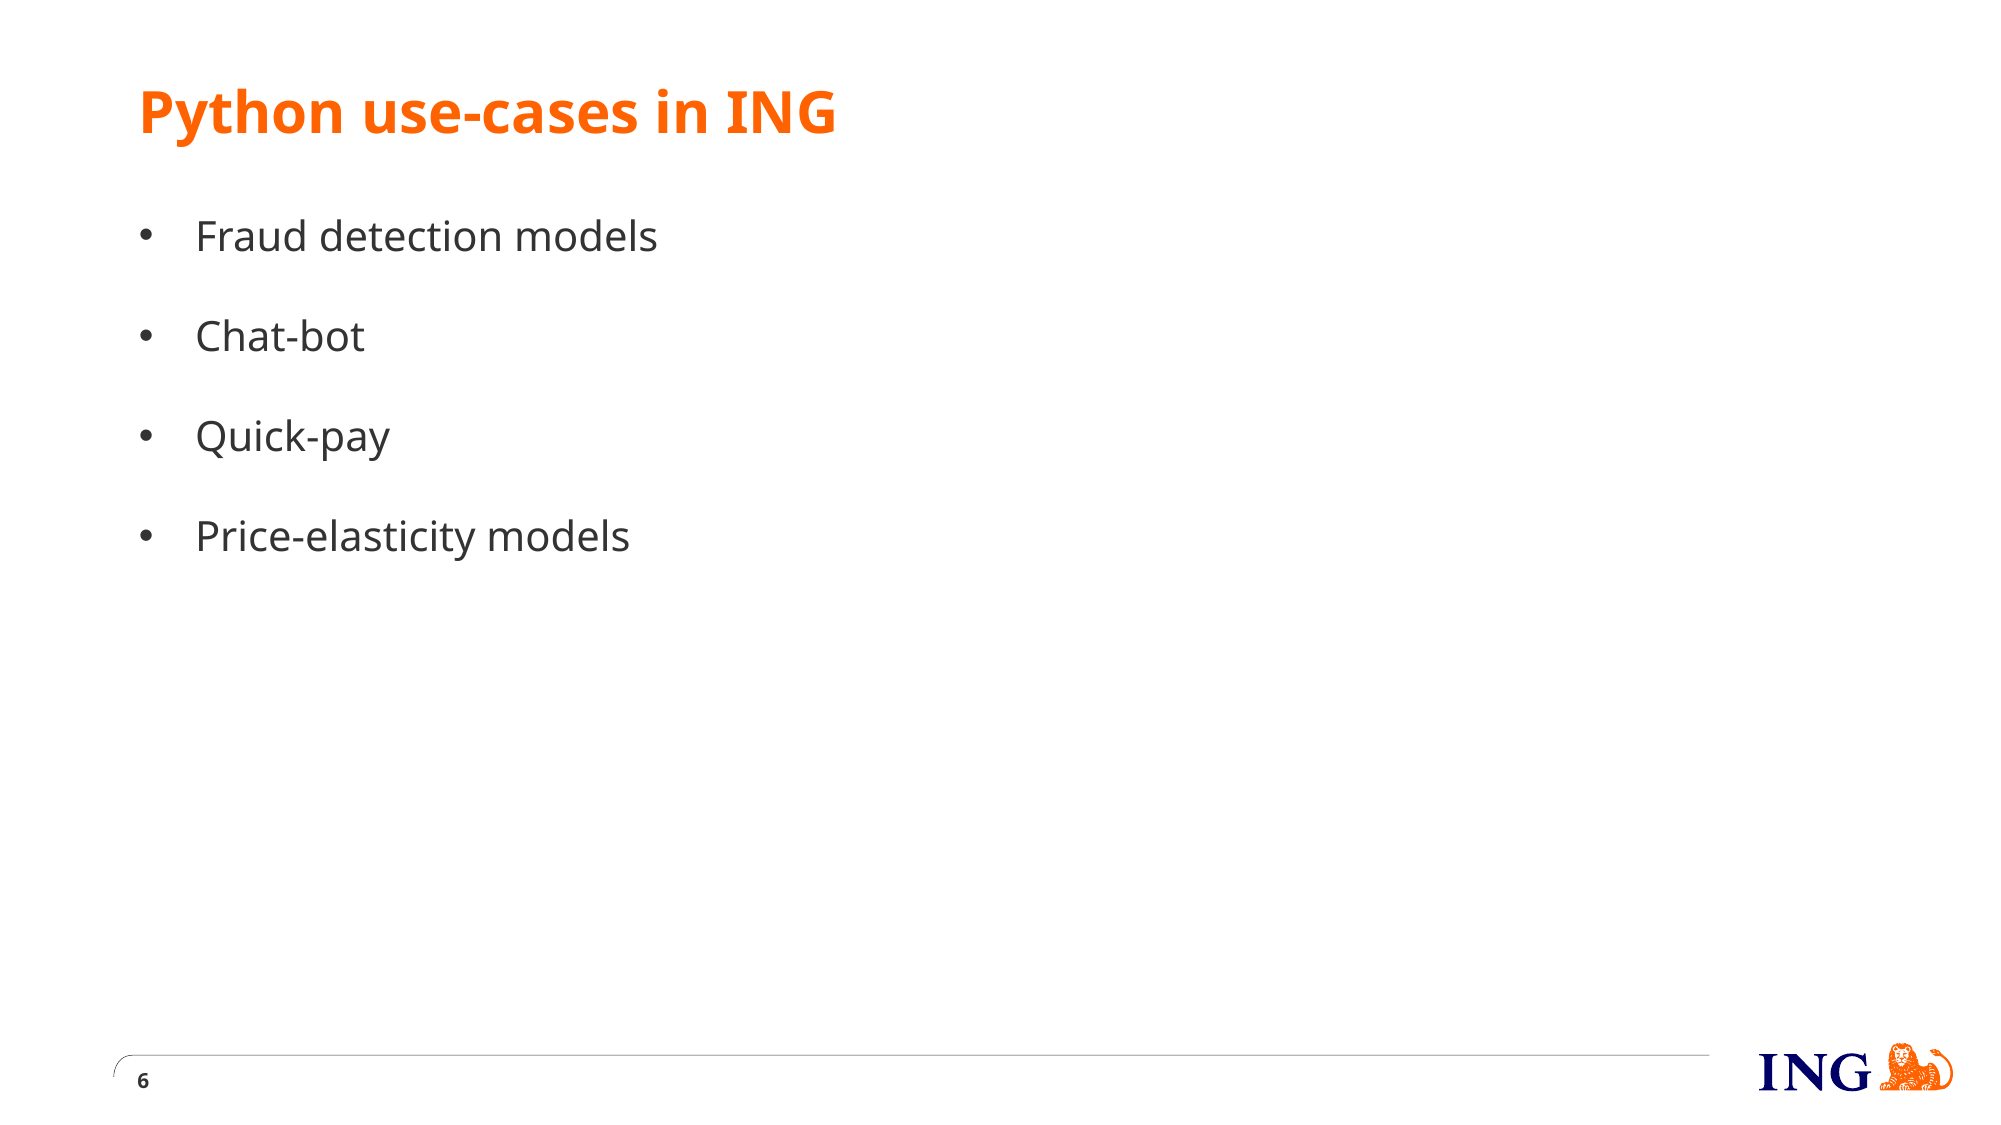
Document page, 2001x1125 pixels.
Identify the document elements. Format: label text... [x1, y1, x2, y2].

list Fraud detection models Chat-bot Quick-pay Price-elasticity models [138, 209, 1858, 1018]
slide_number 6 [137, 1065, 219, 1097]
title Python use-cases in ING [138, 46, 1858, 187]
